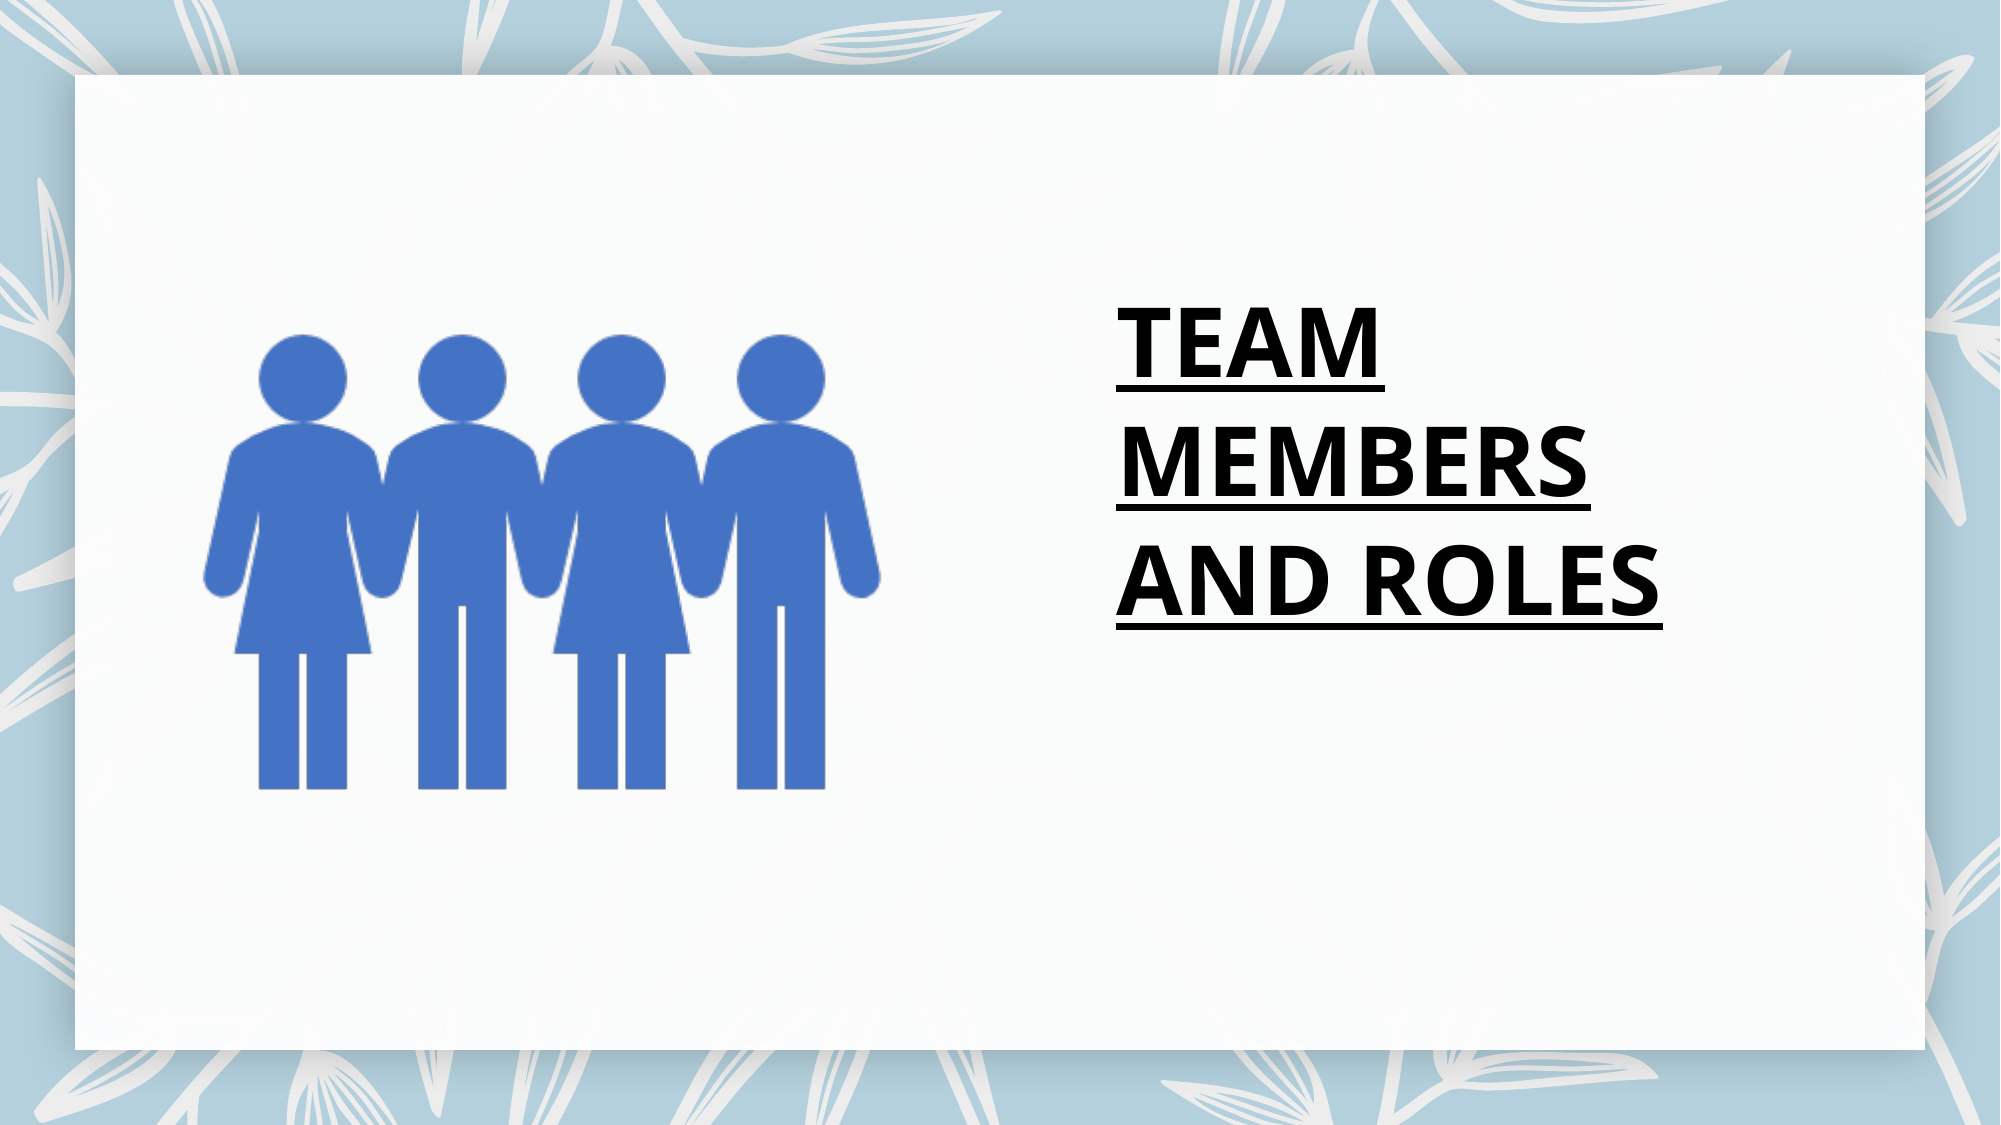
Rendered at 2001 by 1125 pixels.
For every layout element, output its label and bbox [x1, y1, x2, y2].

text_box [0, 0, 2000, 1125]
picture [160, 180, 925, 945]
